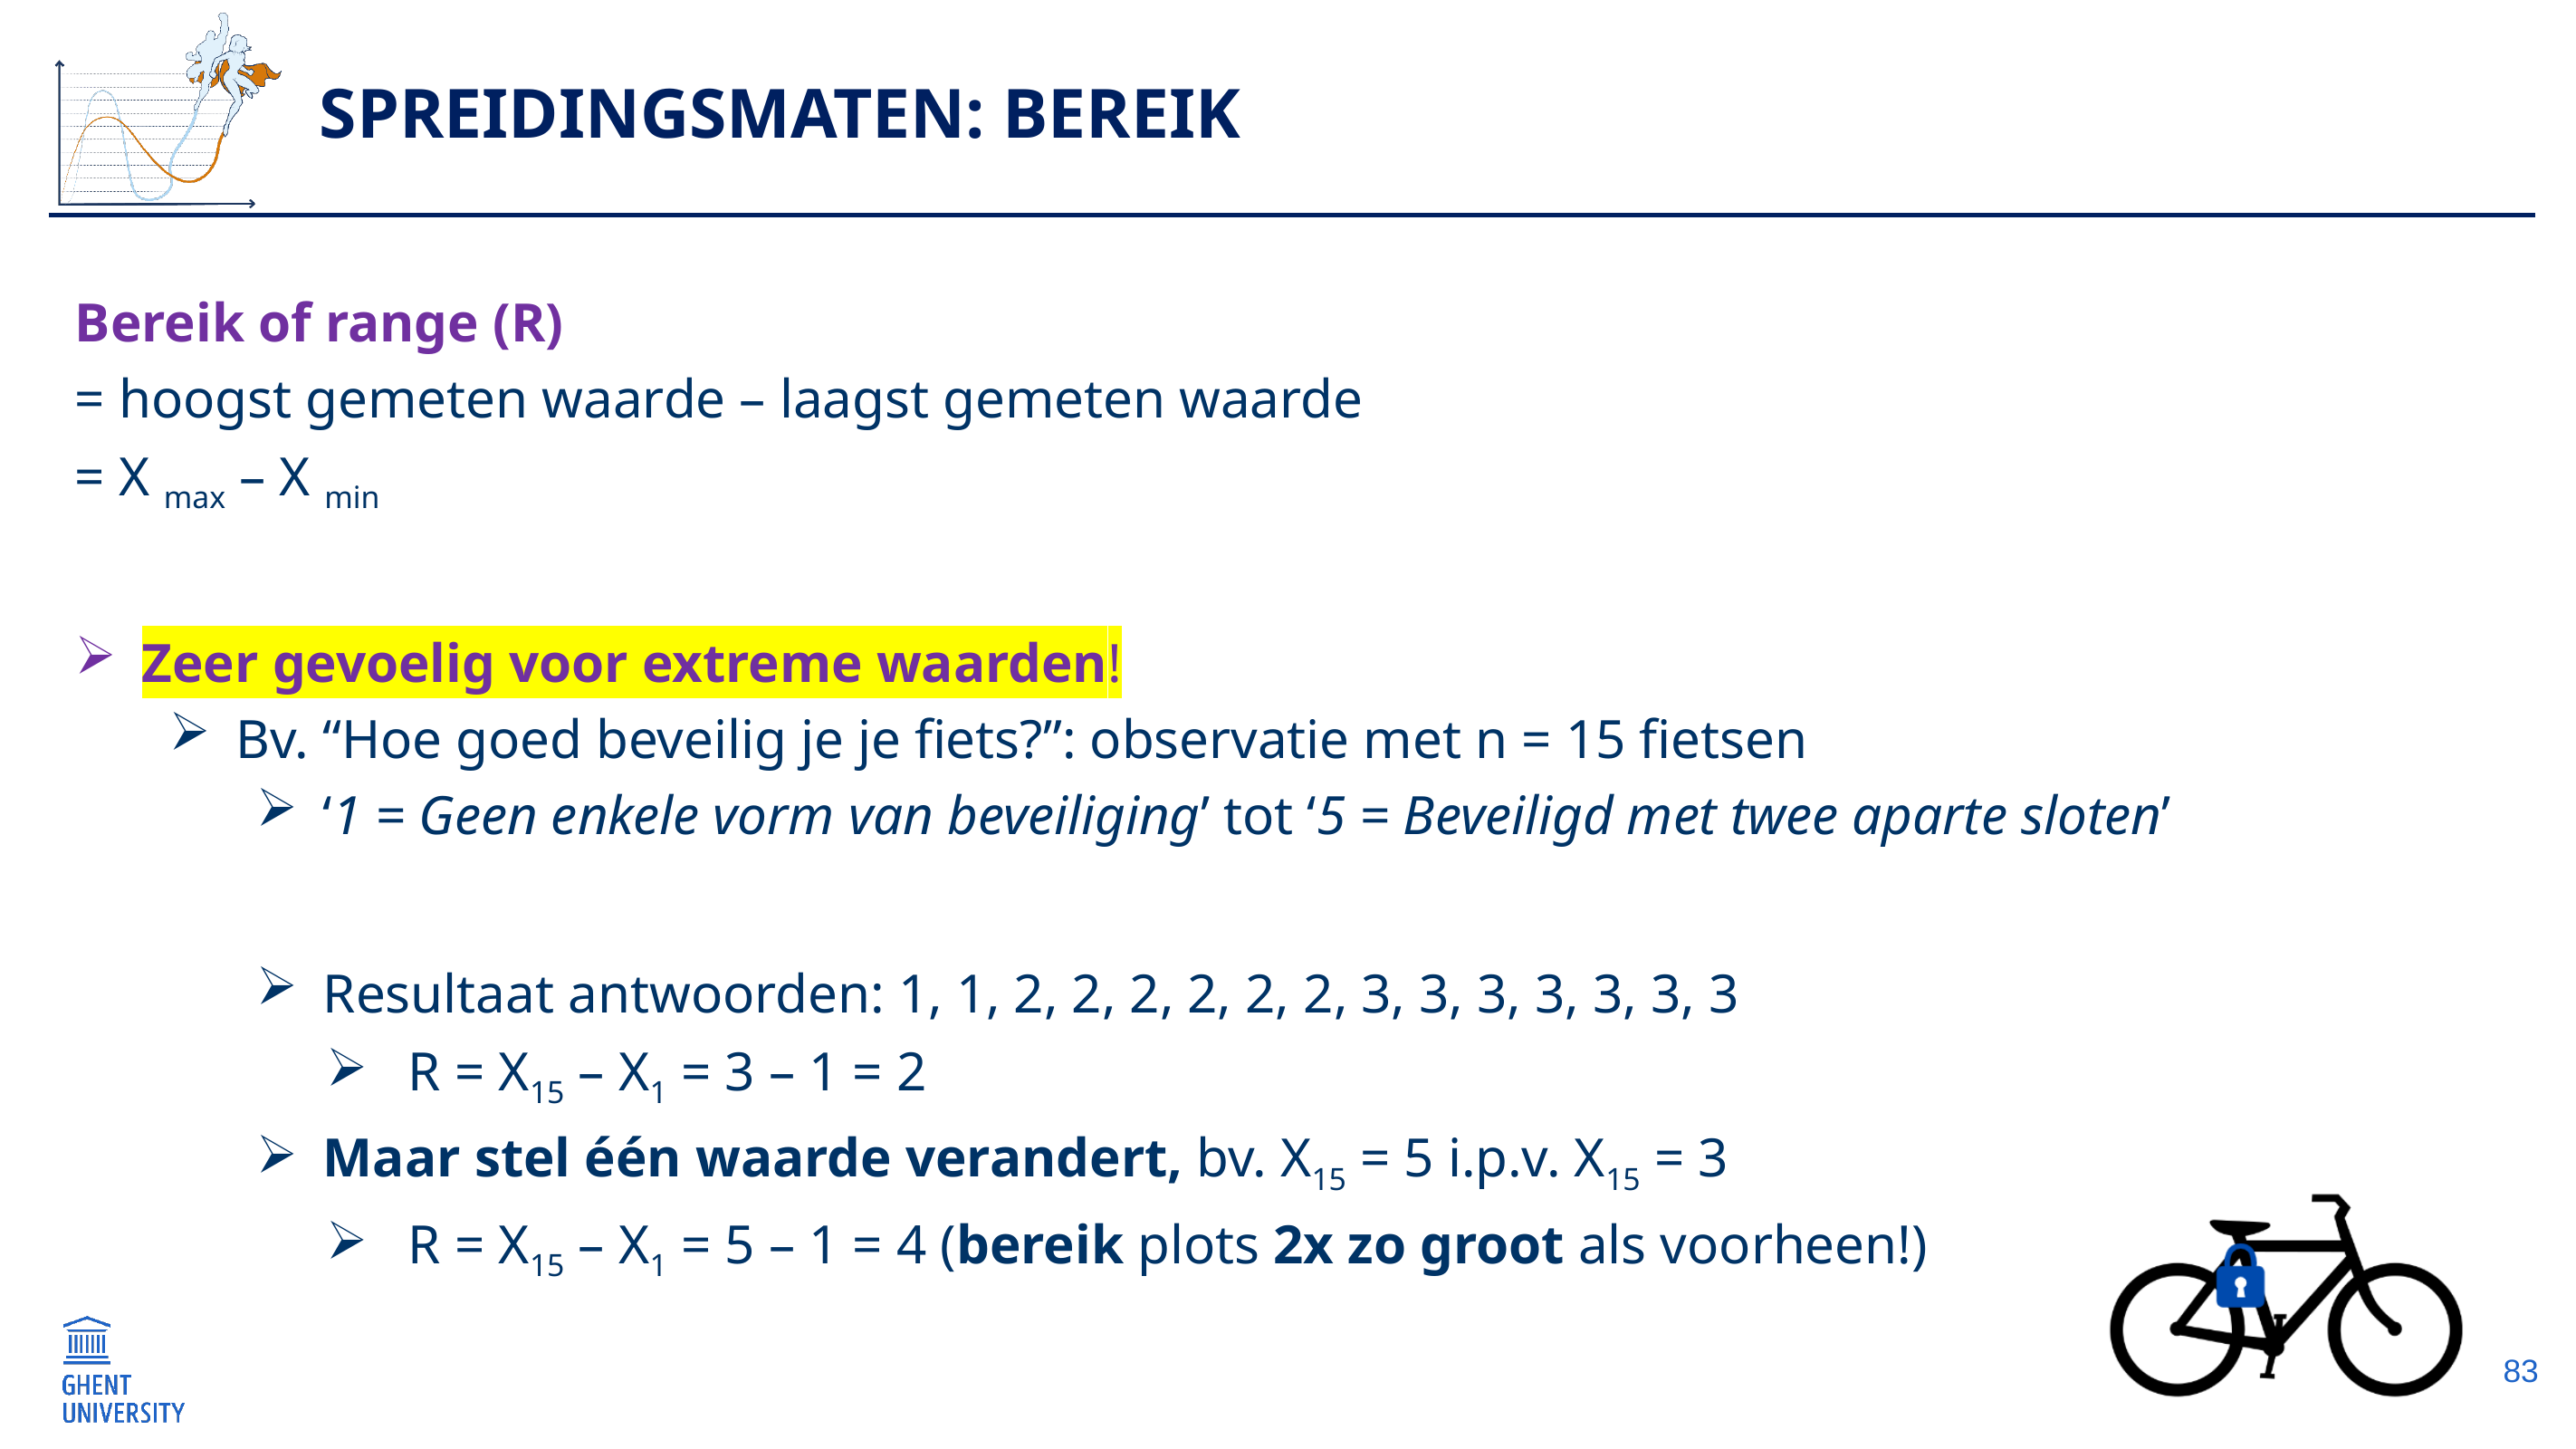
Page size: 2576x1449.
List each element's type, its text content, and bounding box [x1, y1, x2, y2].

list Bereik of range (R) = hoogst gemeten waarde – laagst gemeten waarde = X max – X min Zeer gevoelig voor extreme waarden! Bv. “Hoe goed beveilig je je fiets?”: observatie met n = 15 fietsen ‘1 = Geen enkele vorm van beveiliging’ tot ‘5 = Beveiligd met twee aparte sloten’ Resultaat antwoorden: 1, 1, 2, 2, 2, 2, 2, 2, 3, 3, 3, 3, 3, 3, 3 R = X15 – X1 = 3 – 1 = 2 Maar stel één waarde verandert, bv. X15 = 5 i.p.v. X15 = 3 R = X15 – X1 = 5 – 1 = 4 (bereik plots 2x zo groot als voorheen!) [48, 269, 2576, 1331]
picture [5, 0, 306, 318]
title Spreidingsmaten: bereik [305, 18, 2527, 159]
picture [2090, 1156, 2473, 1408]
slide_number 83 [2473, 1330, 2553, 1408]
picture [62, 1331, 411, 1449]
